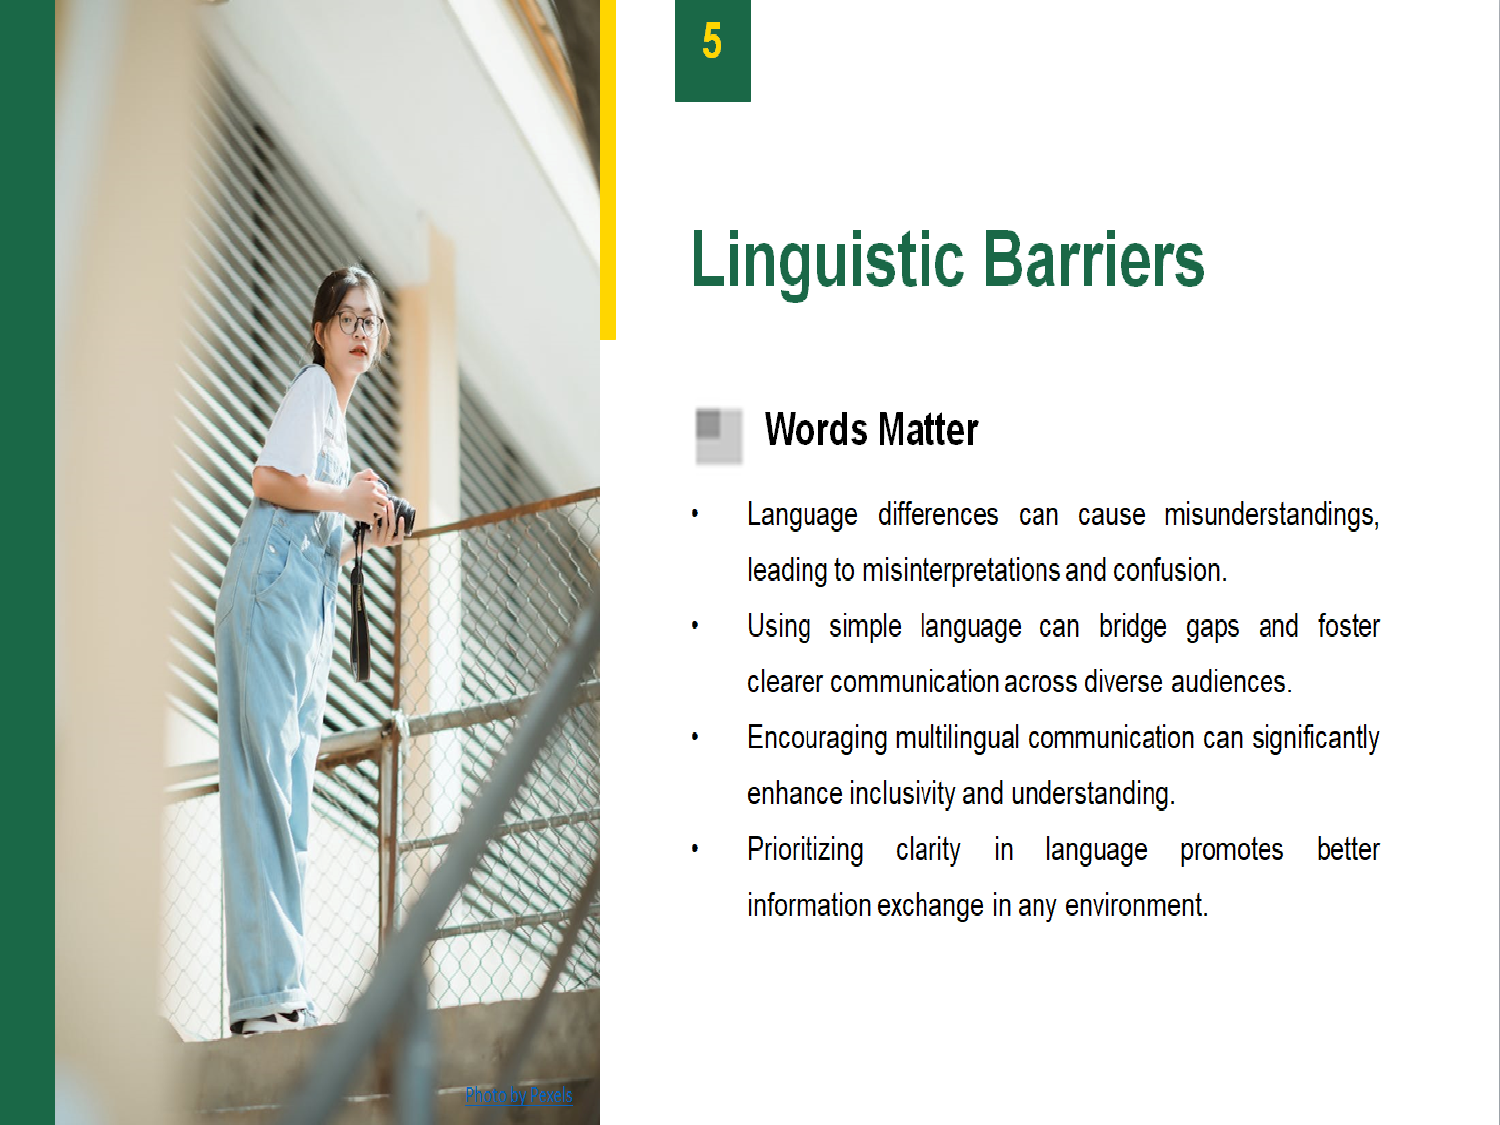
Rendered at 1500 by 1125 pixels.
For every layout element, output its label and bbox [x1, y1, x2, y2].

list [0, 0, 1500, 1125]
